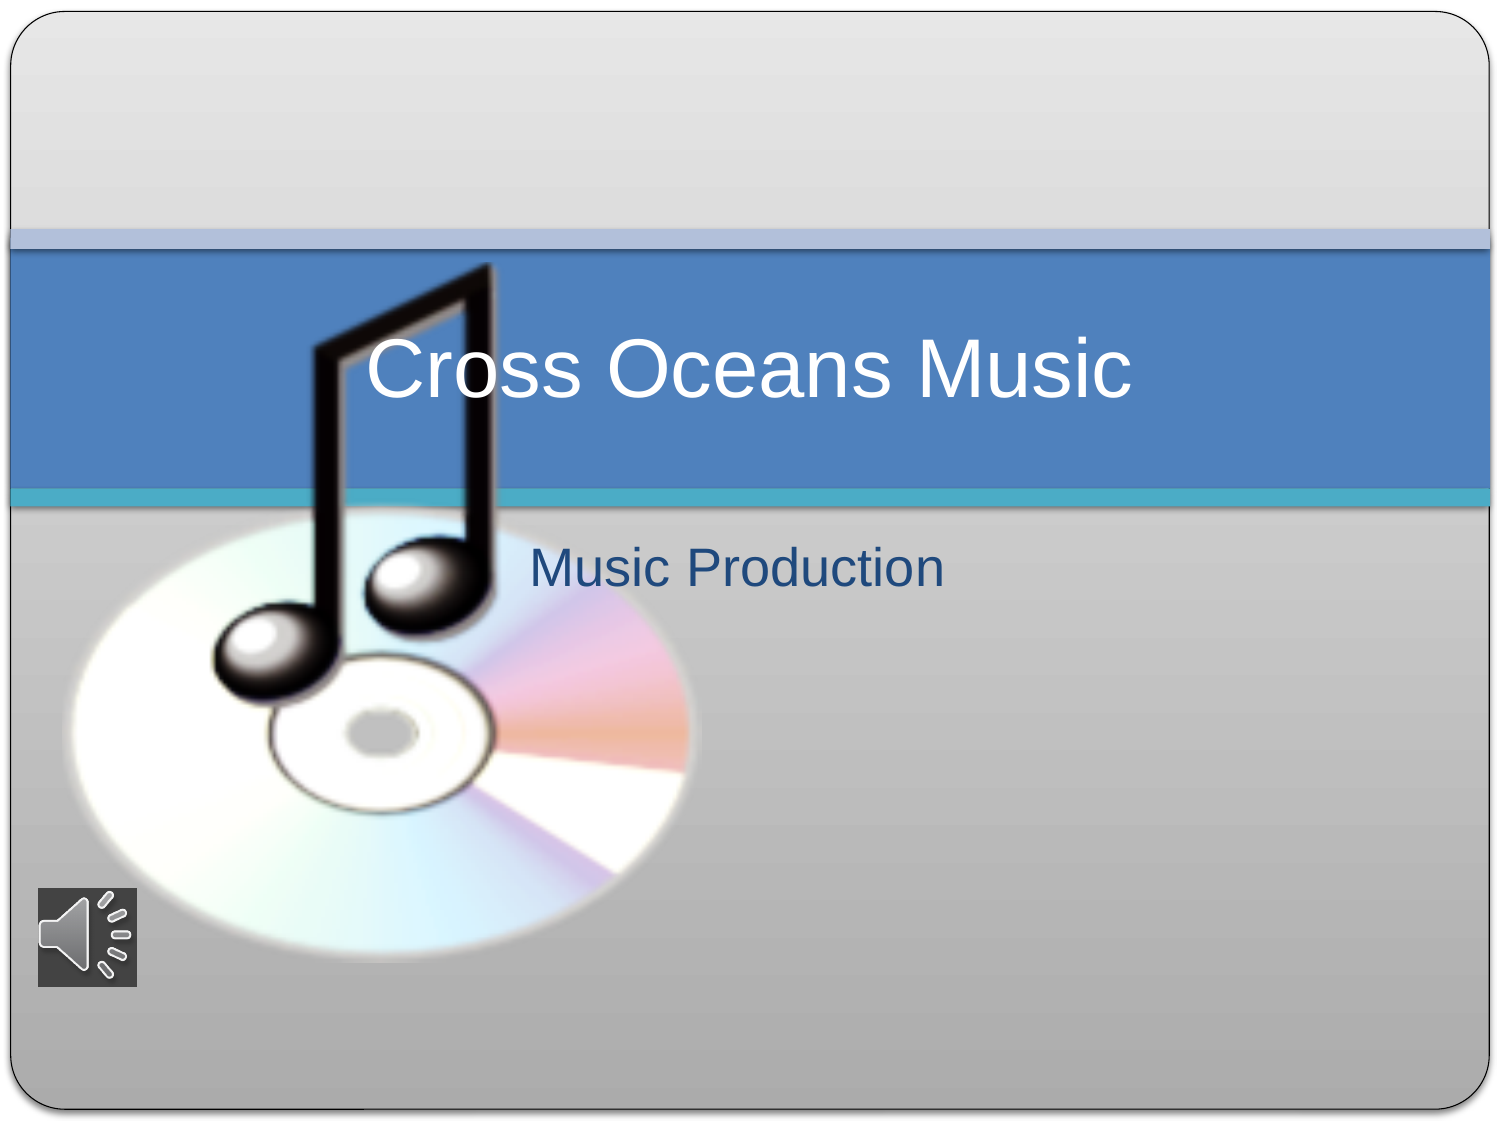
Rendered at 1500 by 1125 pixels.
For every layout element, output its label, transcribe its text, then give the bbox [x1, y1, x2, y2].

picture [37, 262, 702, 988]
subtitle Music Production [706, 525, 1263, 788]
title Cross Oceans Music [75, 247, 1425, 489]
